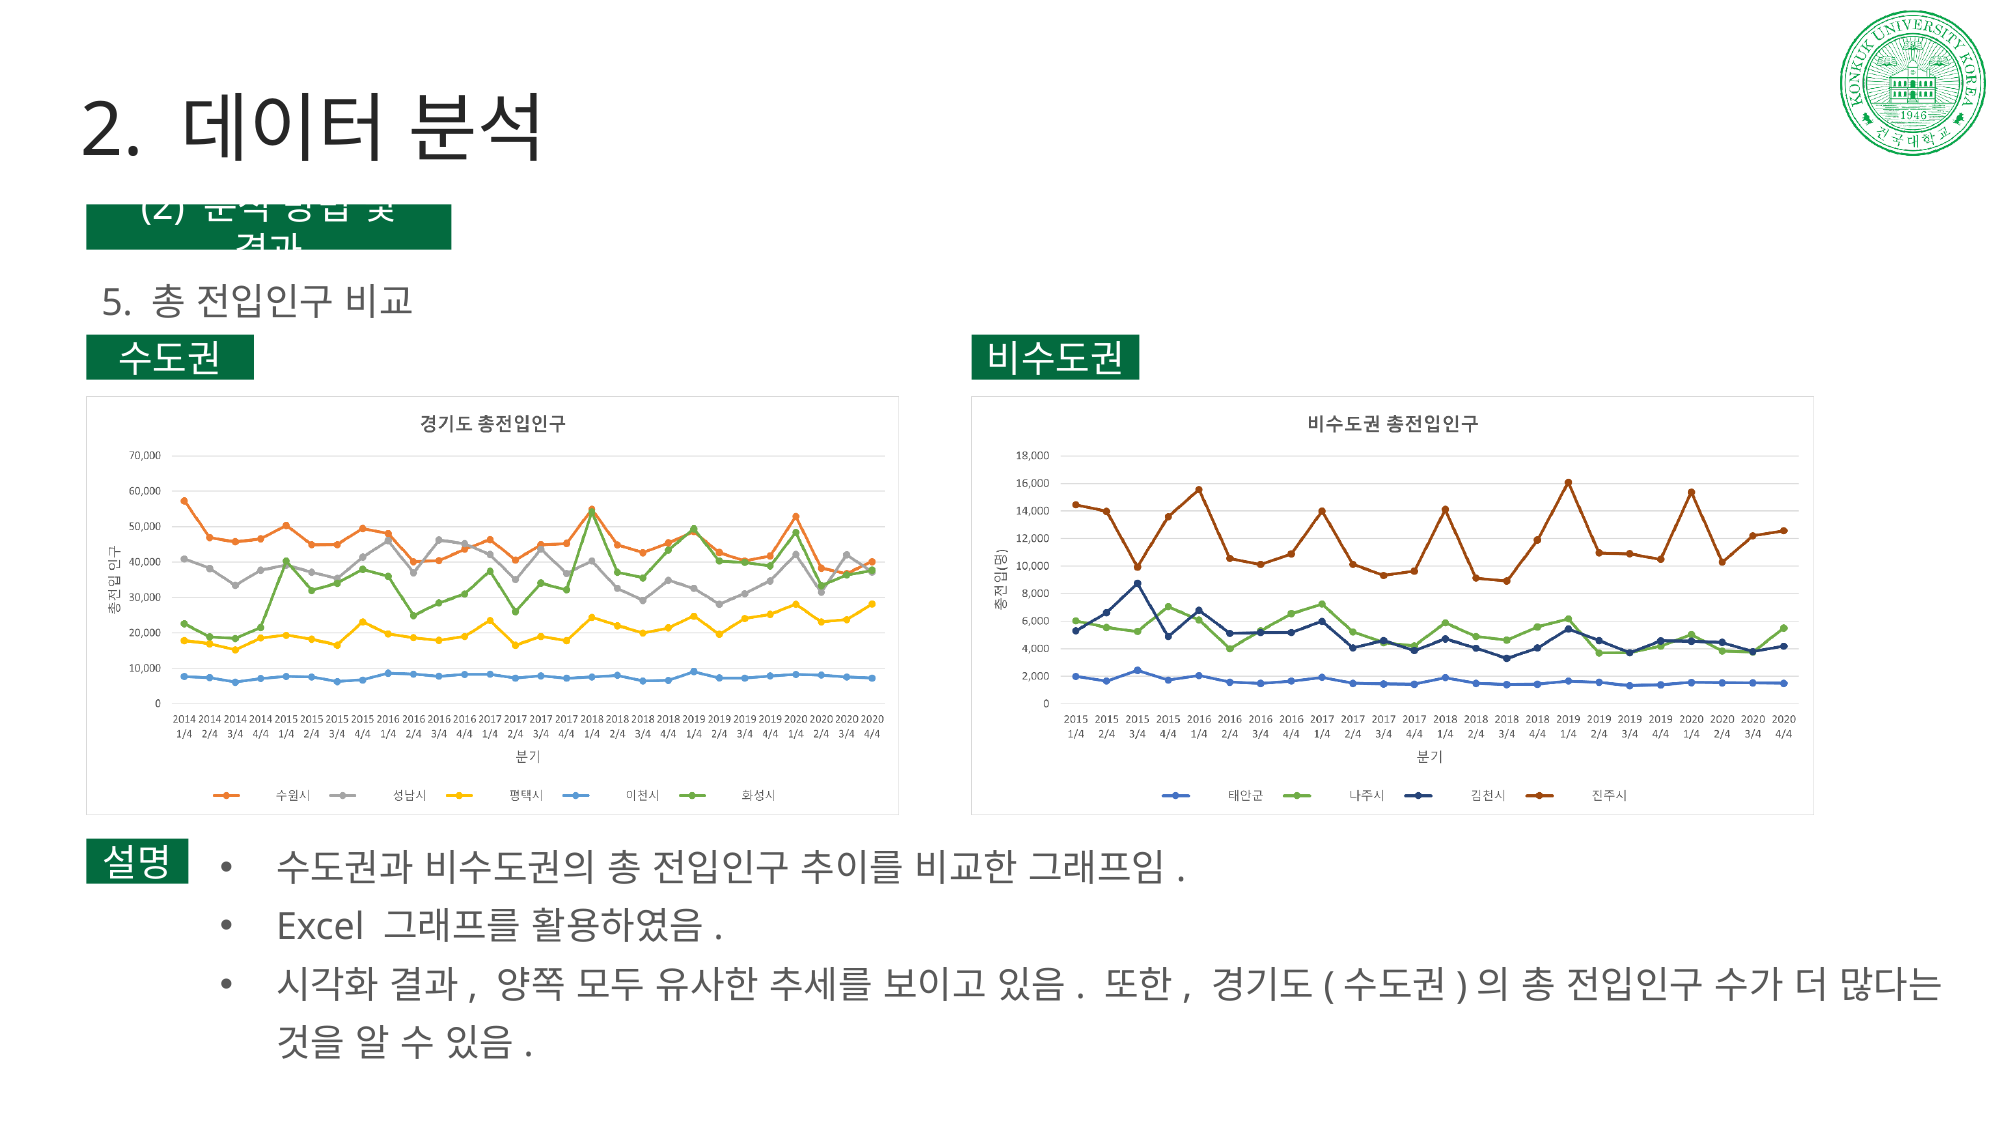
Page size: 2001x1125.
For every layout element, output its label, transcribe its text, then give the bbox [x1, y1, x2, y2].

text_box 수도권 [85, 334, 255, 381]
text_box 수도권과 비수도권의 총 전입인구 추이를 비교한 그래프임. Excel 그래프를 활용하였음. 시각화 결과, 양쪽 모두 유사한 추세를 보이고 있음. 또한, 경기도(수도권)의 총 전입인구 수가 더 많다는 것을 알 수 있음. [204, 822, 1958, 1072]
text_box (2) 분석 방법 및 결과 [85, 203, 452, 251]
text_box 비수도권 [971, 334, 1140, 381]
picture [1832, 2, 1994, 163]
text_box 2. 데이터 분석 [65, 82, 562, 179]
picture [86, 396, 899, 815]
text_box 설명 [85, 838, 189, 885]
picture [971, 396, 1814, 815]
text_box 5. 총 전입인구 비교 시각화 [86, 257, 541, 389]
